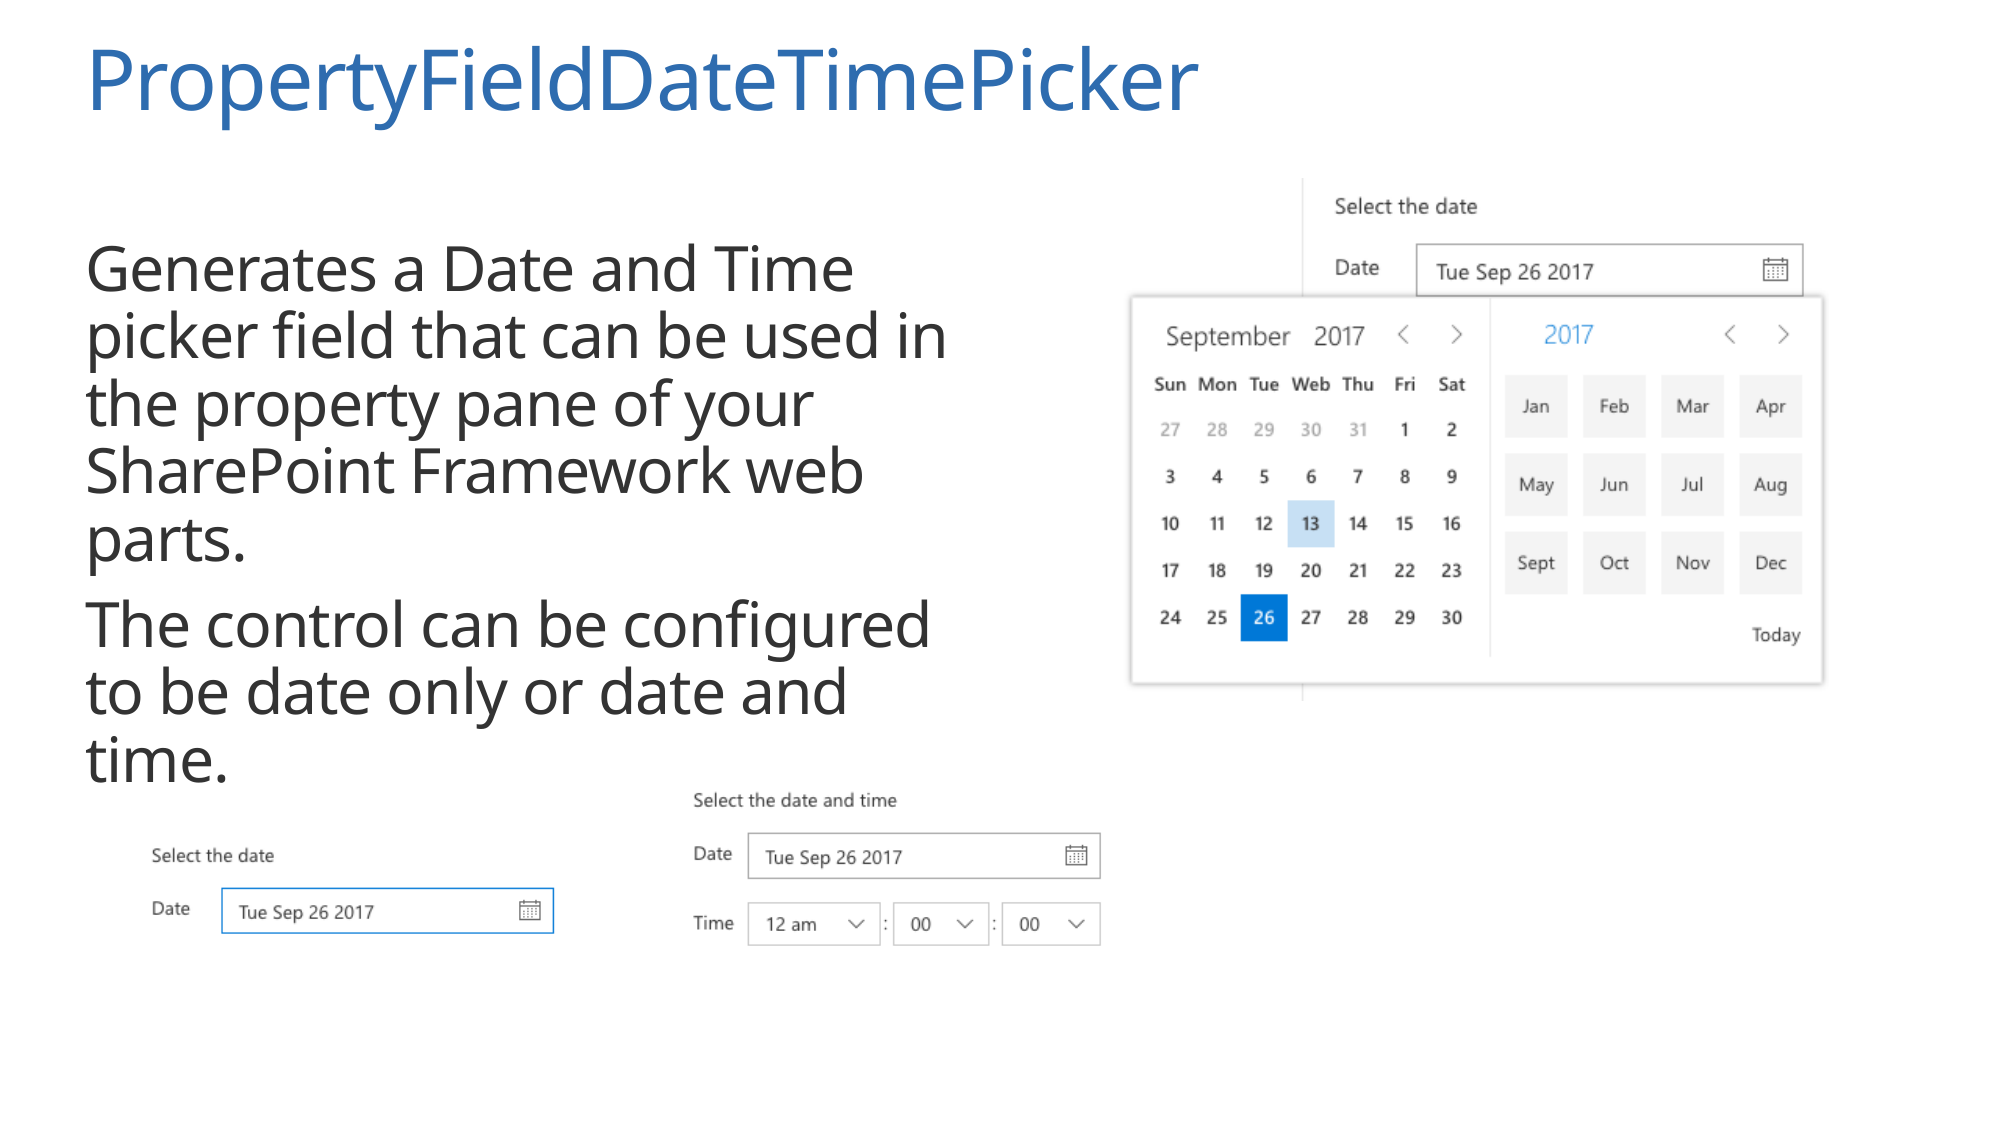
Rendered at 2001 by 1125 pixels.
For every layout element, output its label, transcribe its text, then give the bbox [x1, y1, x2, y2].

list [1116, 178, 1830, 701]
picture [683, 780, 1116, 961]
title PropertyFieldDateTimePicker [85, 37, 1915, 161]
list Generates a Date and Time picker field that can be used in the property pane of your SharePoint Framework web parts. The control can be configured to be date only or date and time. [85, 237, 971, 642]
picture [137, 831, 569, 961]
